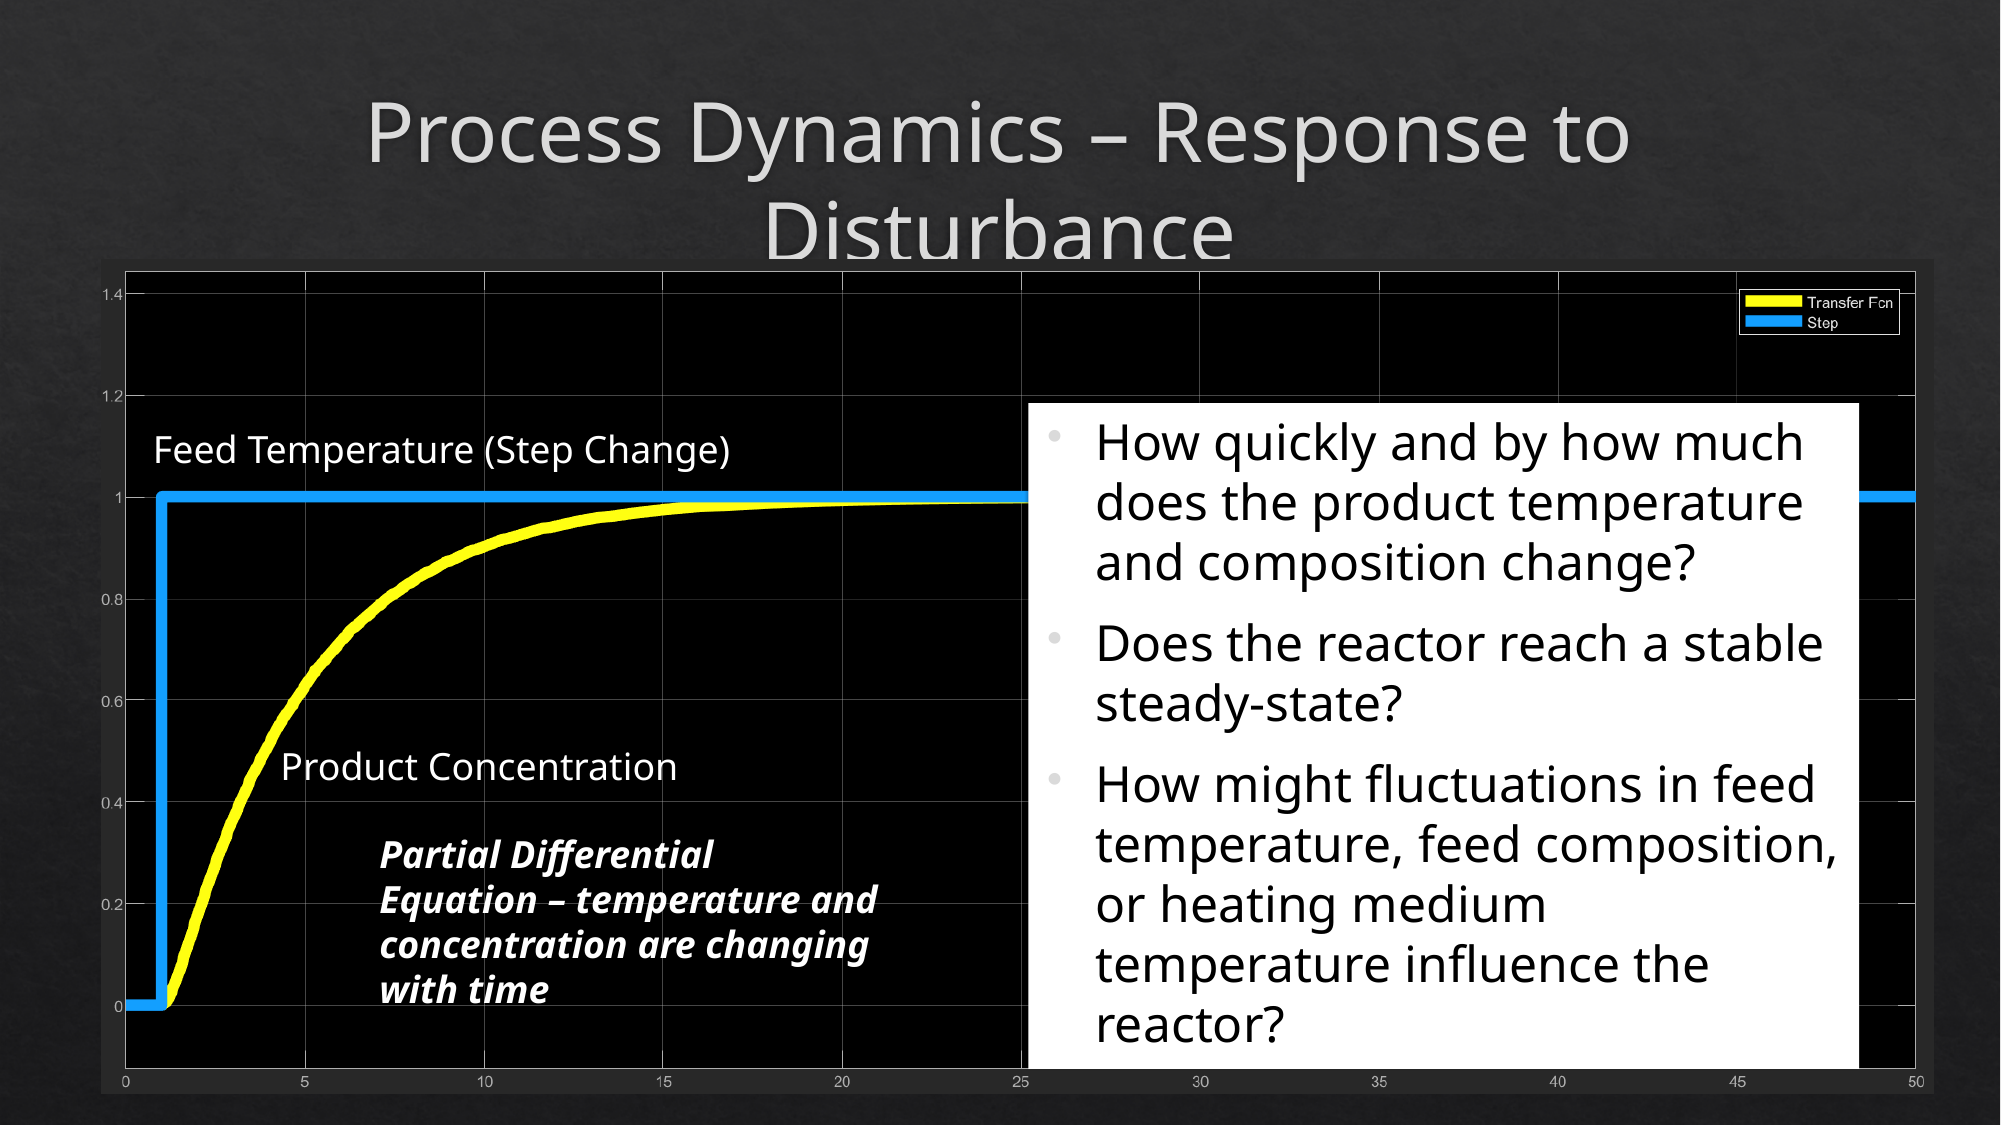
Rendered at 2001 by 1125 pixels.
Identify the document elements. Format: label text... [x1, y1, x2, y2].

title Process Dynamics – Response to Disturbance [149, 99, 1849, 257]
picture [101, 258, 1934, 1094]
